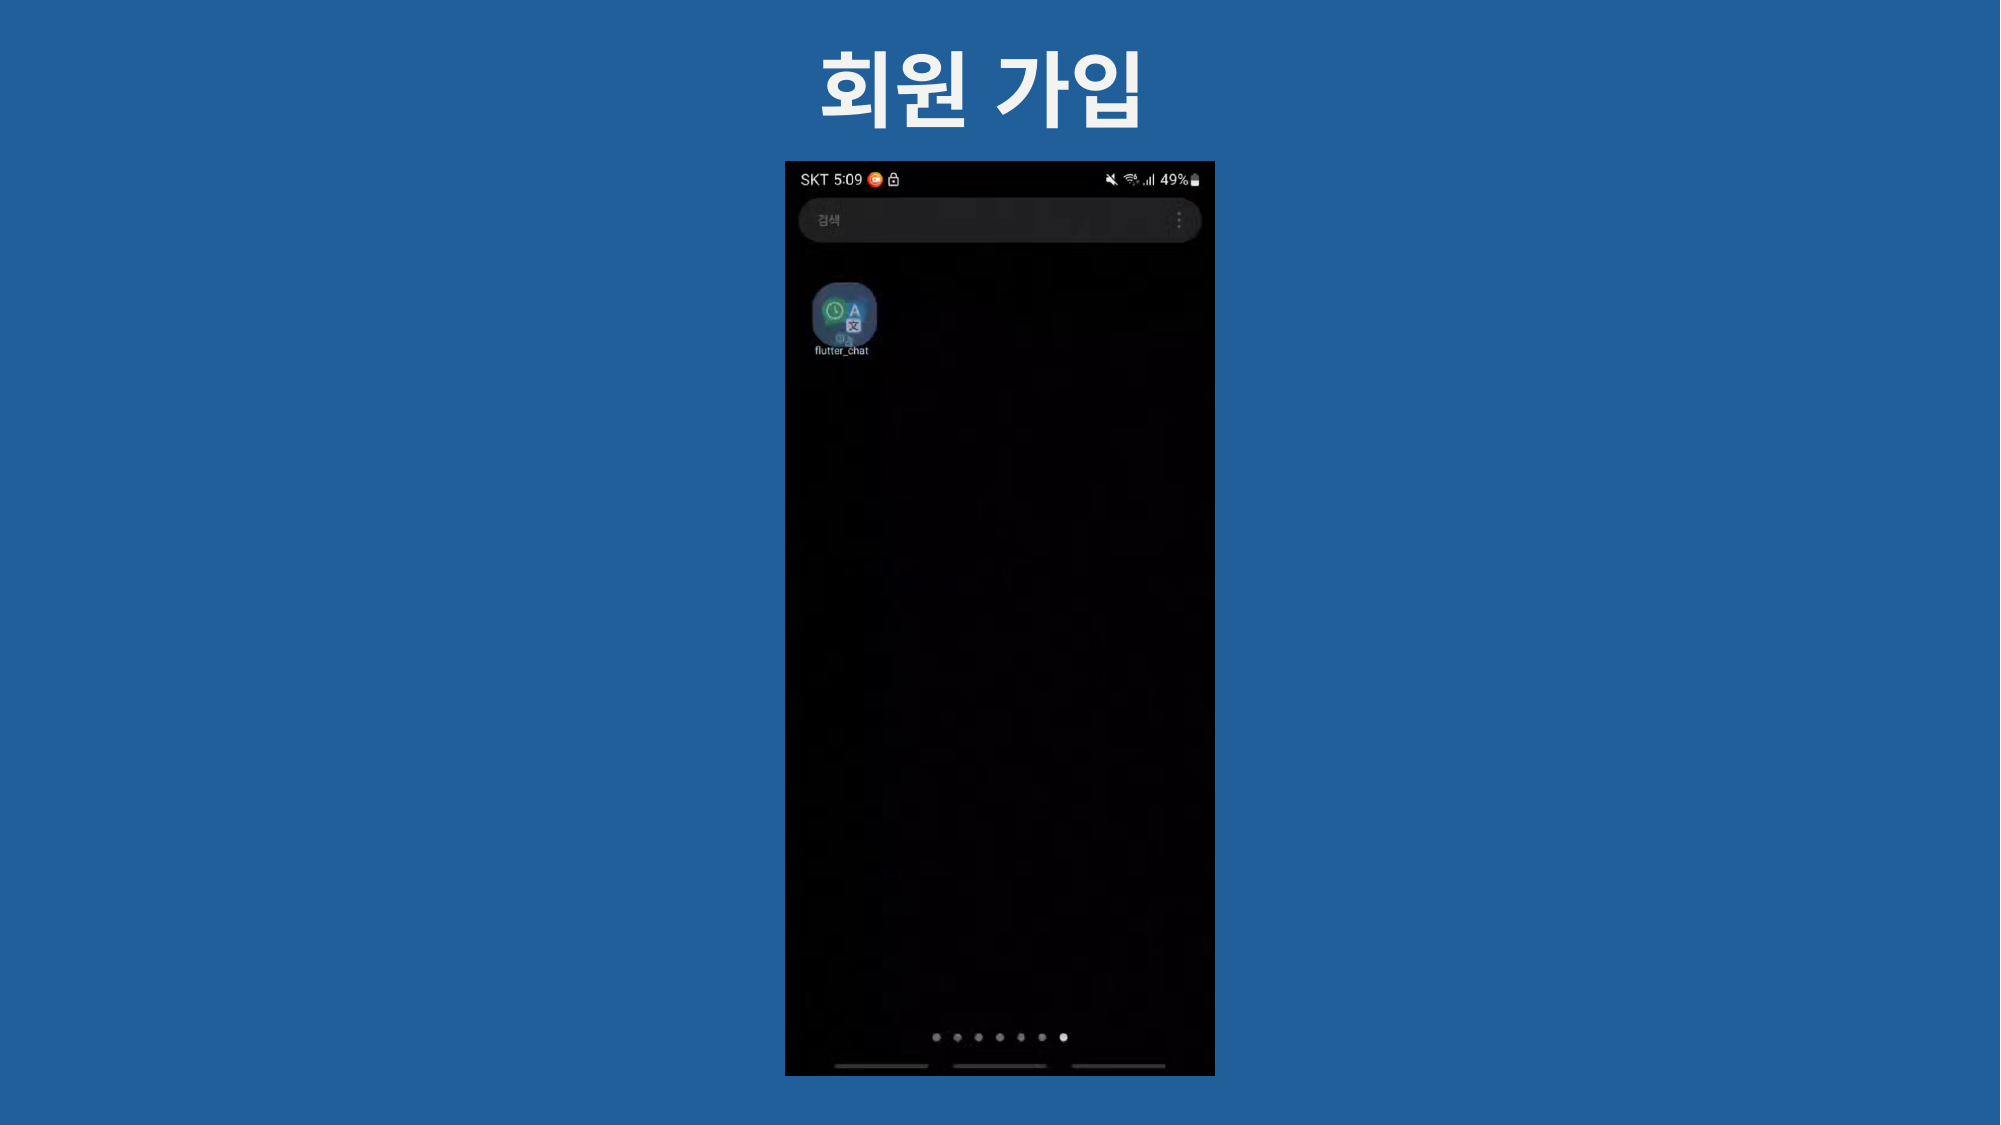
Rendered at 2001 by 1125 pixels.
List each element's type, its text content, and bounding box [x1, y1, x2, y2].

text_box 회원 가입 [818, 22, 1182, 139]
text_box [784, 160, 1216, 1077]
